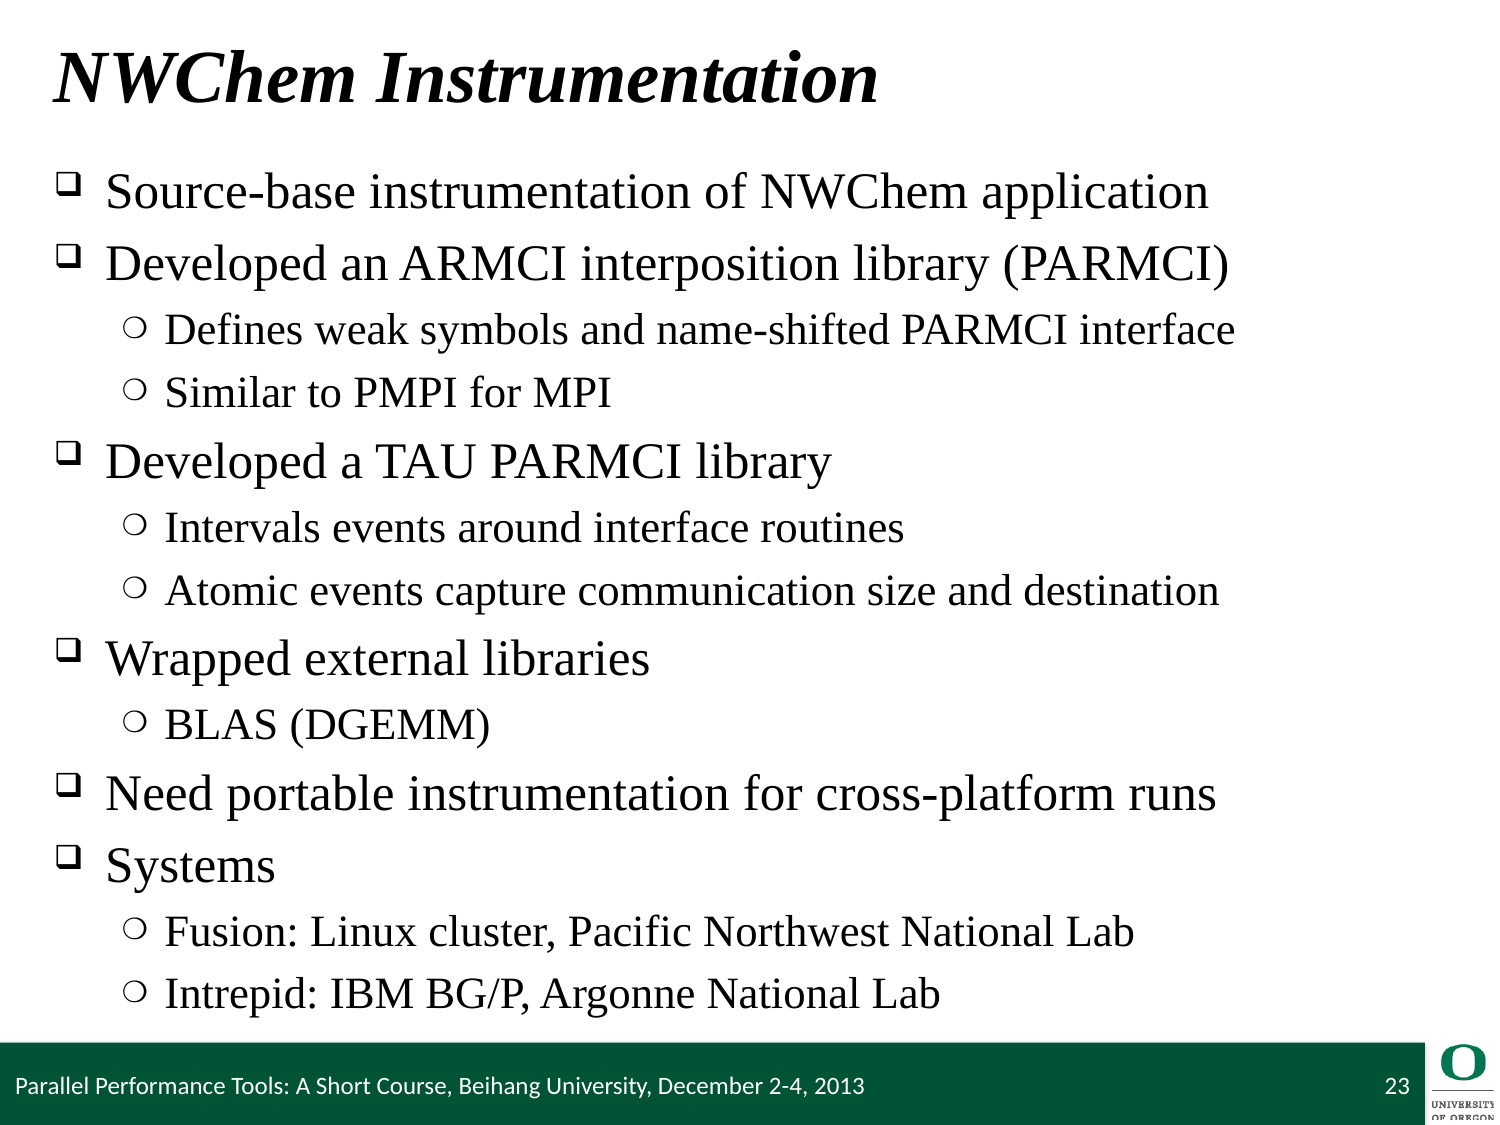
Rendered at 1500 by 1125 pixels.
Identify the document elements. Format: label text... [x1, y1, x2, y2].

list Source-base instrumentation of NWChem application Developed an ARMCI interposition library (PARMCI) Defines weak symbols and name-shifted PARMCI interface Similar to PMPI for MPI Developed a TAU PARMCI library Intervals events around interface routines Atomic events capture communication size and destination Wrapped external libraries BLAS (DGEMM) Need portable instrumentation for cross-platform runs Systems Fusion: Linux cluster, Pacific Northwest National Lab Intrepid: IBM BG/P, Argonne National Lab [39, 149, 1500, 1046]
title NWChem Instrumentation [39, 0, 1500, 145]
slide_number 23 [1074, 1044, 1425, 1125]
footer Parallel Performance Tools: A Short Course, Beihang University, December 2-4, 2013 [0, 1044, 988, 1125]
